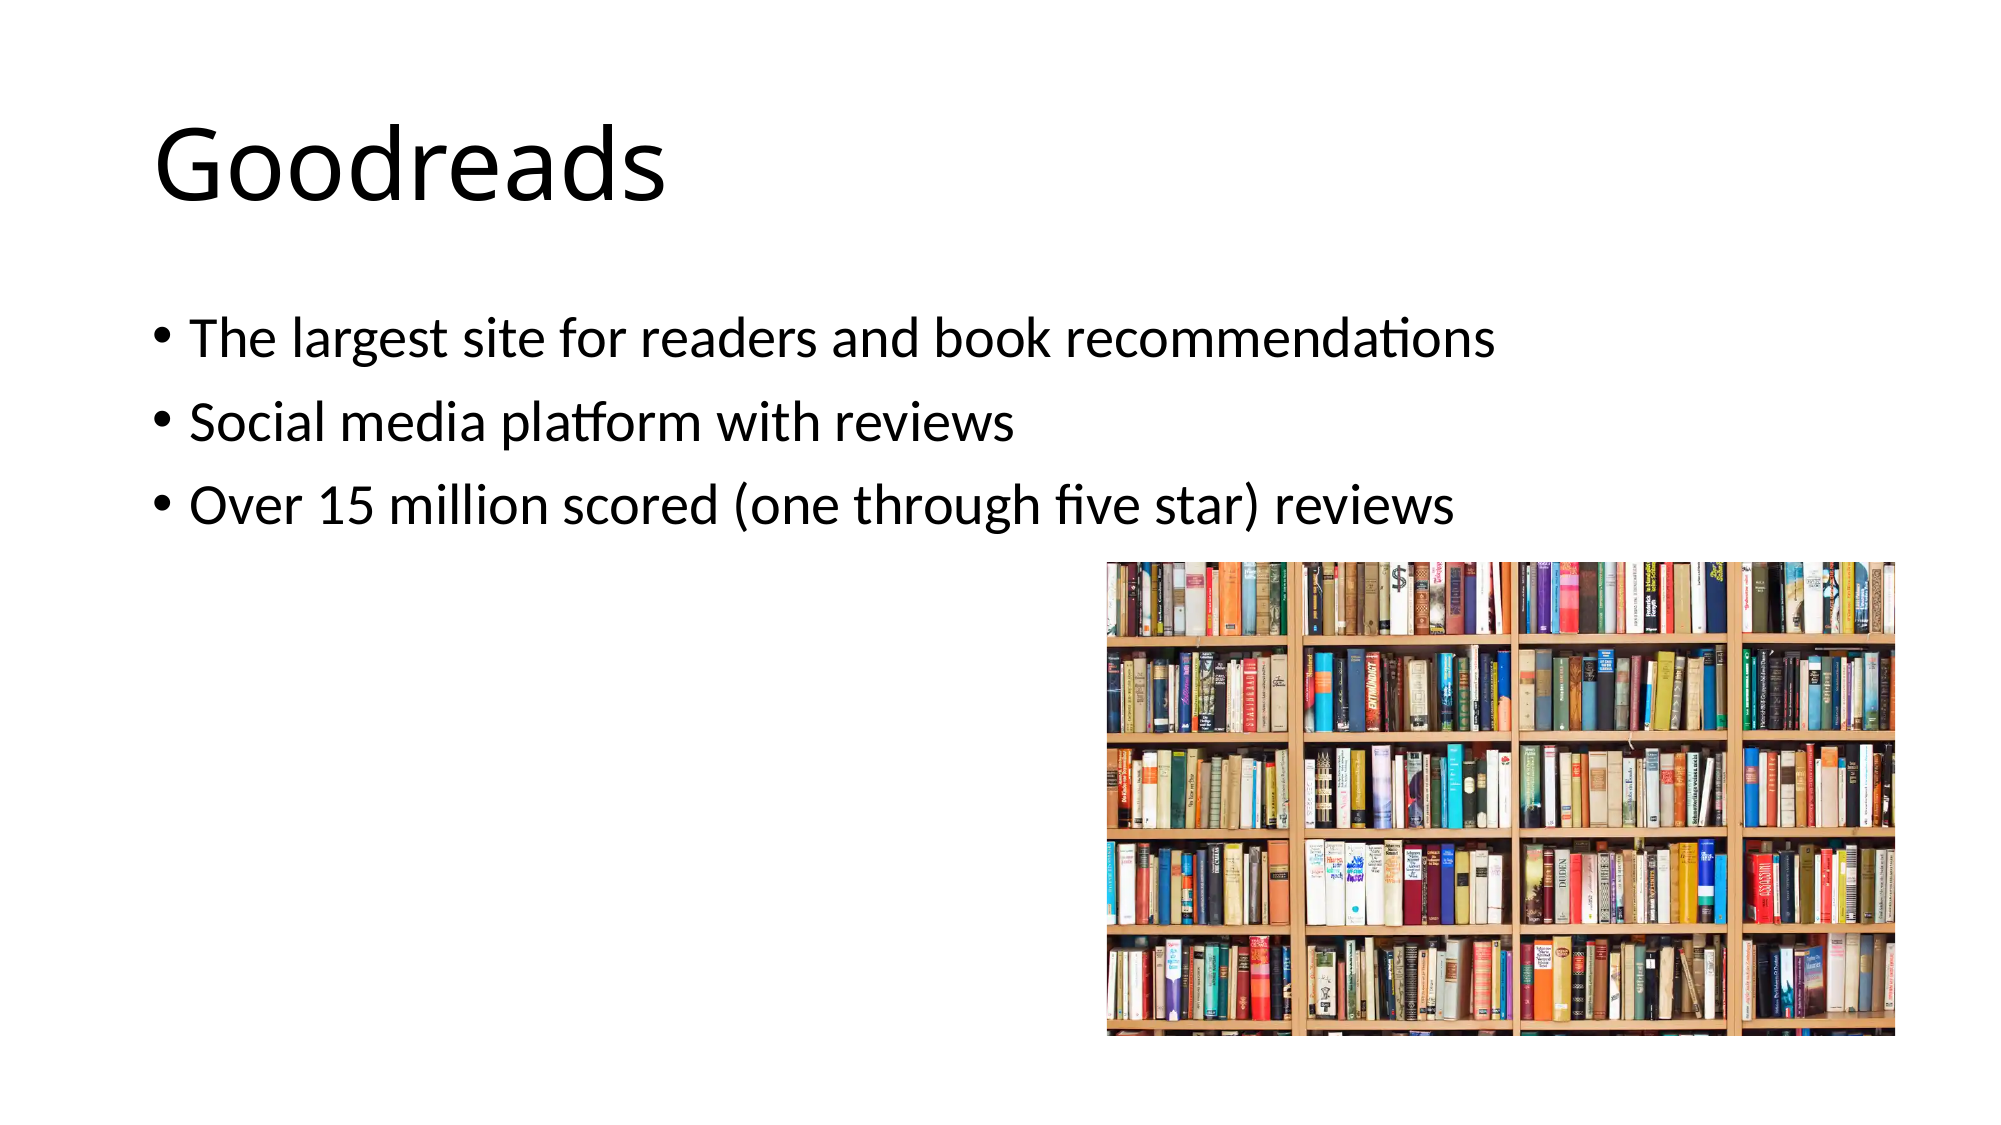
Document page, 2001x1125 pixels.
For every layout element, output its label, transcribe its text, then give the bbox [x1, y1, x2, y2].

list The largest site for readers and book recommendations Social media platform with reviews Over 15 million scored (one through five star) reviews [137, 299, 1863, 1014]
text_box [1106, 562, 1896, 1036]
title Goodreads [137, 59, 1863, 278]
